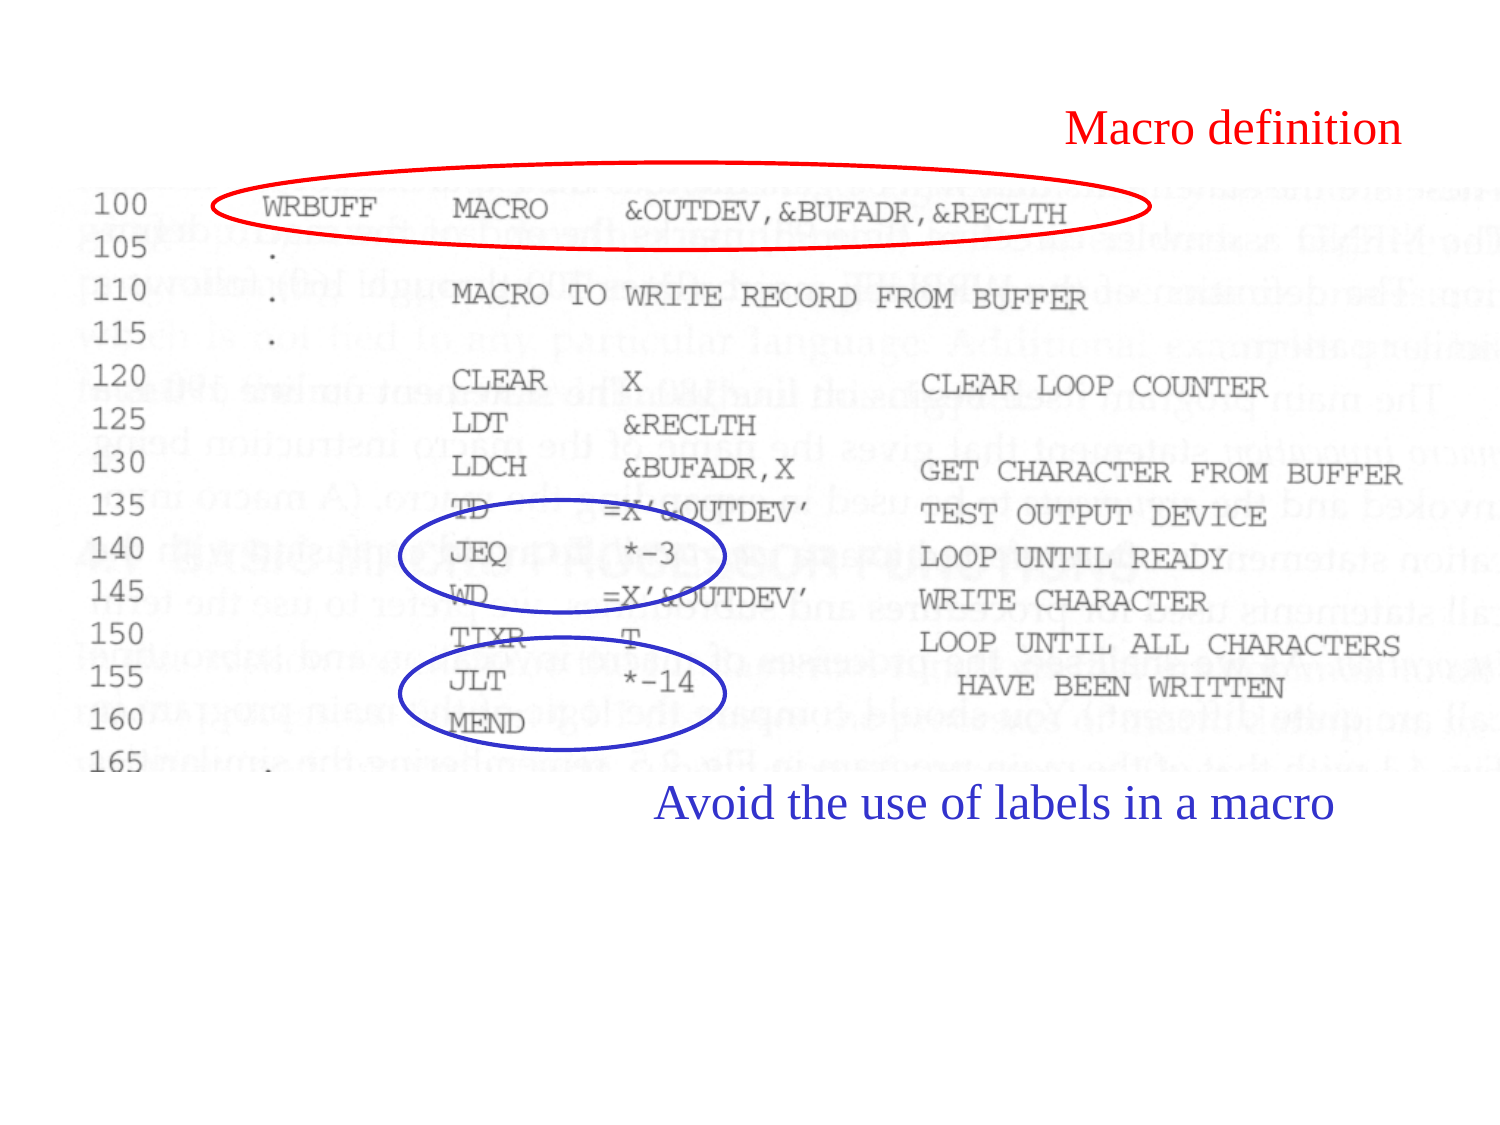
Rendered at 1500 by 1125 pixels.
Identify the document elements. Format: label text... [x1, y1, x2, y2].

text_box [271, 162, 1092, 185]
text_box Macro definition [1049, 87, 1418, 163]
text_box Avoid the use of labels in a macro [638, 780, 1351, 838]
picture [49, 187, 1500, 773]
